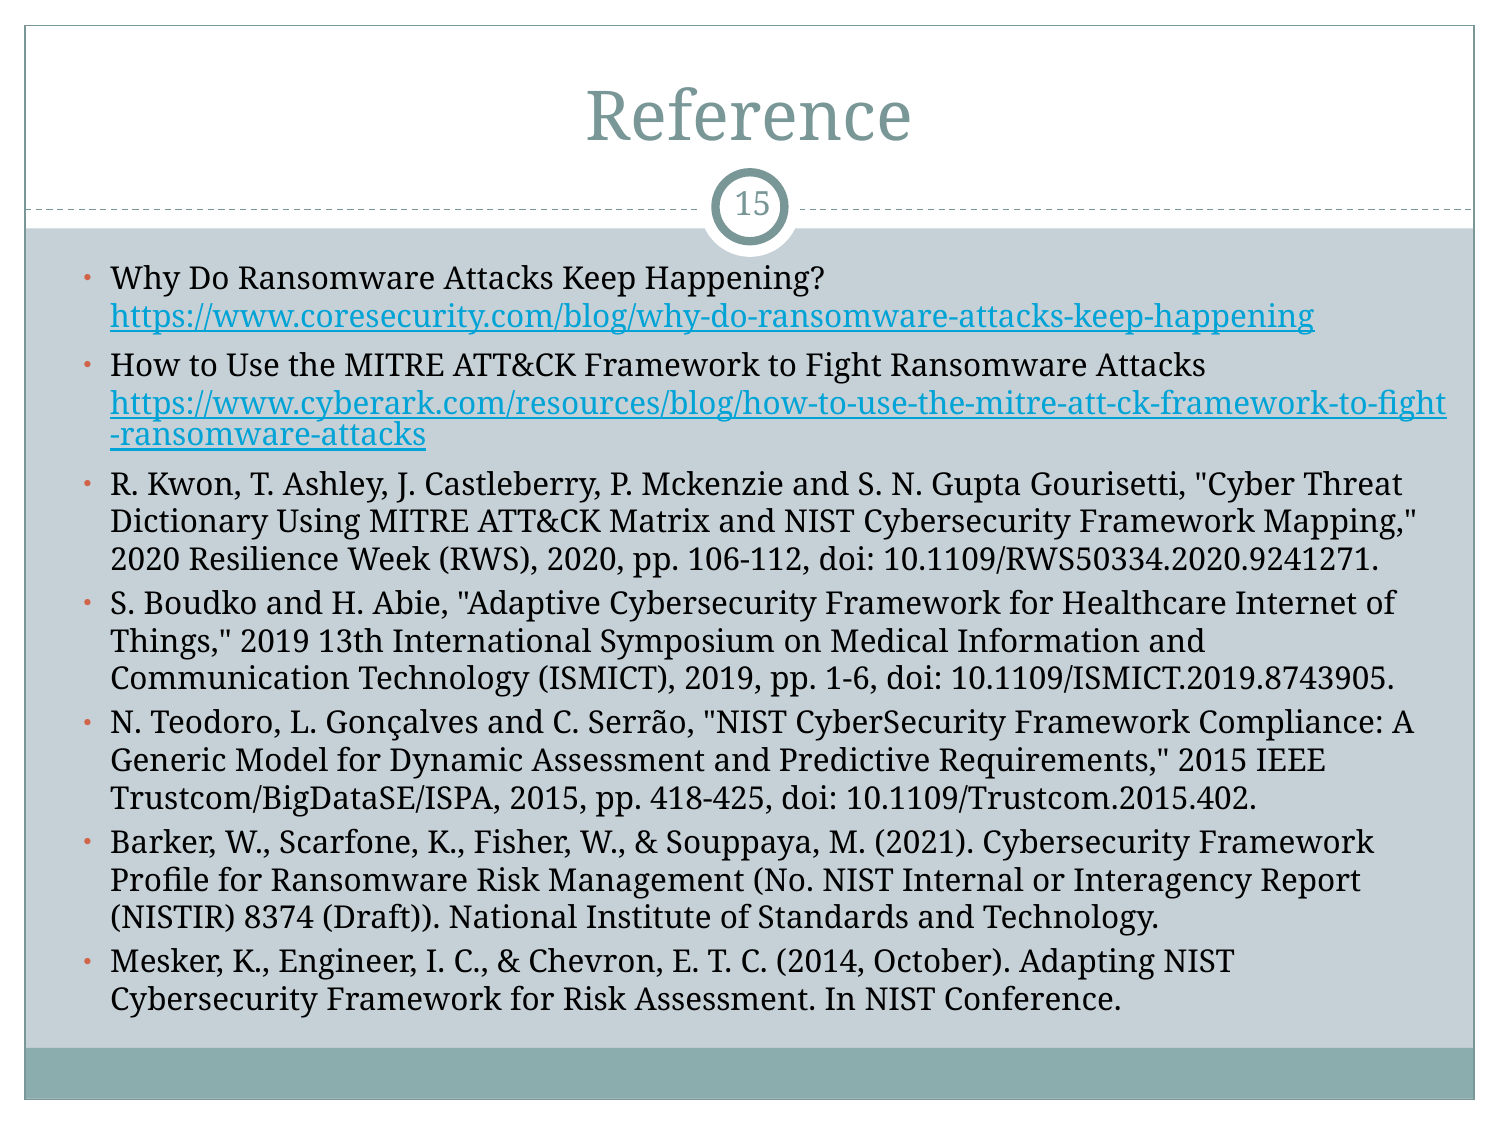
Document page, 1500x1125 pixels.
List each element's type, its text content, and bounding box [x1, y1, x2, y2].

list Why Do Ransomware Attacks Keep Happening? https://www.coresecurity.com/blog/why-do-ransomware-attacks-keep-happening How to Use the MITRE ATT&CK Framework to Fight Ransomware Attacks https://www.cyberark.com/resources/blog/how-to-use-the-mitre-att-ck-framework-to-fight-ransomware-attacks R. Kwon, T. Ashley, J. Castleberry, P. Mckenzie and S. N. Gupta Gourisetti, "Cyber Threat Dictionary Using MITRE ATT&CK Matrix and NIST Cybersecurity Framework Mapping," 2020 Resilience Week (RWS), 2020, pp. 106-112, doi: 10.1109/RWS50334.2020.9241271. S. Boudko and H. Abie, "Adaptive Cybersecurity Framework for Healthcare Internet of Things," 2019 13th International Symposium on Medical Information and Communication Technology (ISMICT), 2019, pp. 1-6, doi: 10.1109/ISMICT.2019.8743905. N. Teodoro, L. Gonçalves and C. Serrão, "NIST CyberSecurity Framework Compliance: A Generic Model for Dynamic Assessment and Predictive Requirements," 2015 IEEE Trustcom/BigDataSE/ISPA, 2015, pp. 418-425, doi: 10.1109/Trustcom.2015.402. Barker, W., Scarfone, K., Fisher, W., & Souppaya, M. (2021). Cybersecurity Framework Profile for Ransomware Risk Management (No. NIST Internal or Interagency Report (NISTIR) 8374 (Draft)). National Institute of Standards and Technology. Mesker, K., Engineer, I. C., & Chevron, E. T. C. (2014, October). Adapting NIST Cybersecurity Framework for Risk Assessment. In NIST Conference. [49, 250, 1463, 1001]
title Reference [49, 37, 1450, 162]
slide_number 15 [715, 168, 791, 241]
